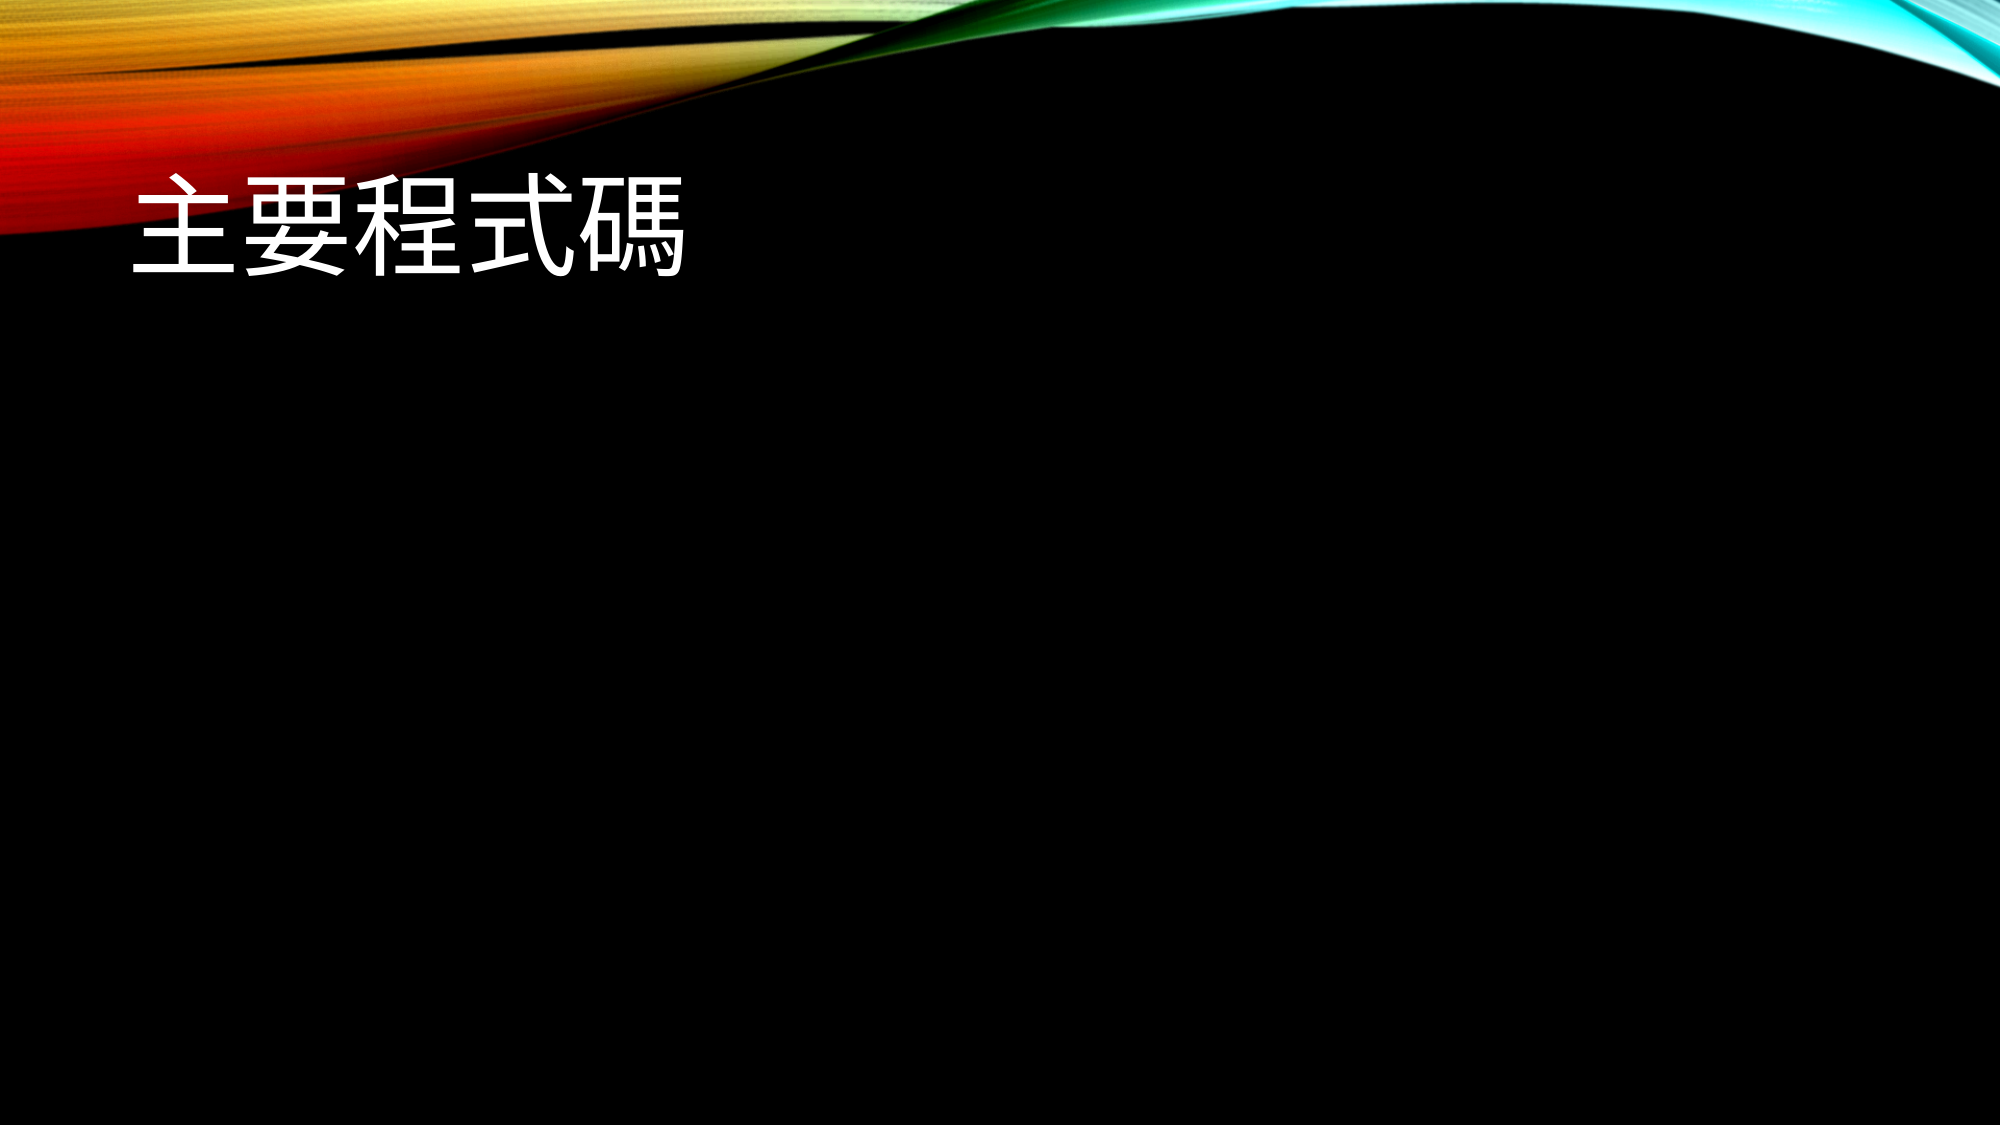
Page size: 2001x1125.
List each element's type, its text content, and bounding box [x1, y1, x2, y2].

title 主要程式碼 [112, 125, 1888, 338]
picture [0, 0, 2000, 237]
